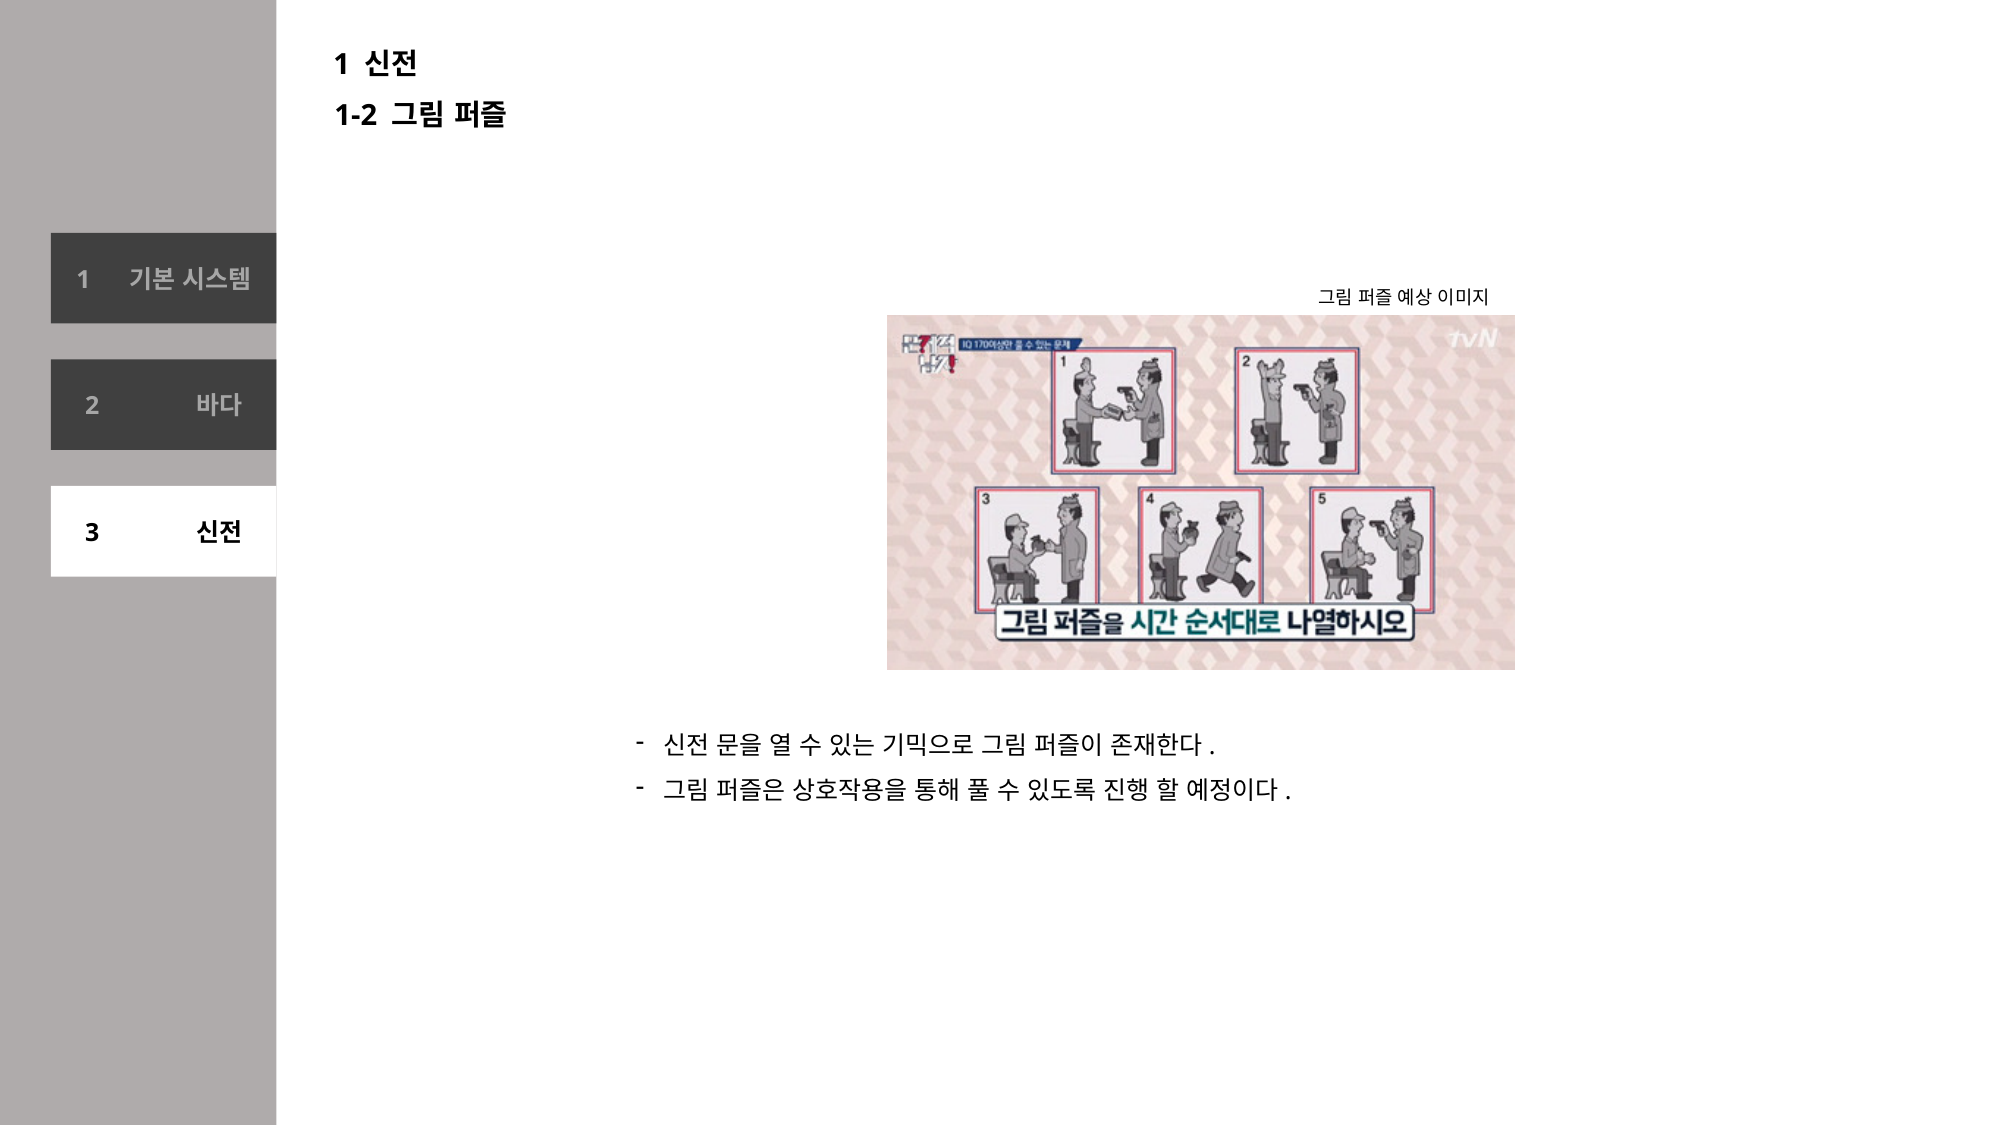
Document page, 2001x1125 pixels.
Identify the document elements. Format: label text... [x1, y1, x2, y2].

text_box 3 신전 [50, 485, 278, 578]
picture [887, 315, 1515, 671]
text_box 2 바다 [50, 358, 278, 451]
text_box [0, 0, 278, 1125]
text_box 그림 퍼즐 예상 이미지 [1303, 278, 1505, 315]
text_box 1 신전 [318, 38, 530, 88]
text_box 1 기본 시스템 [50, 232, 278, 324]
text_box 신전 문을 열 수 있는 기믹으로 그림 퍼즐이 존재한다. 그림 퍼즐은 상호작용을 통해 풀 수 있도록 진행 할 예정이다. [621, 707, 1781, 812]
text_box 1-2 그림 퍼즐 [319, 88, 622, 139]
